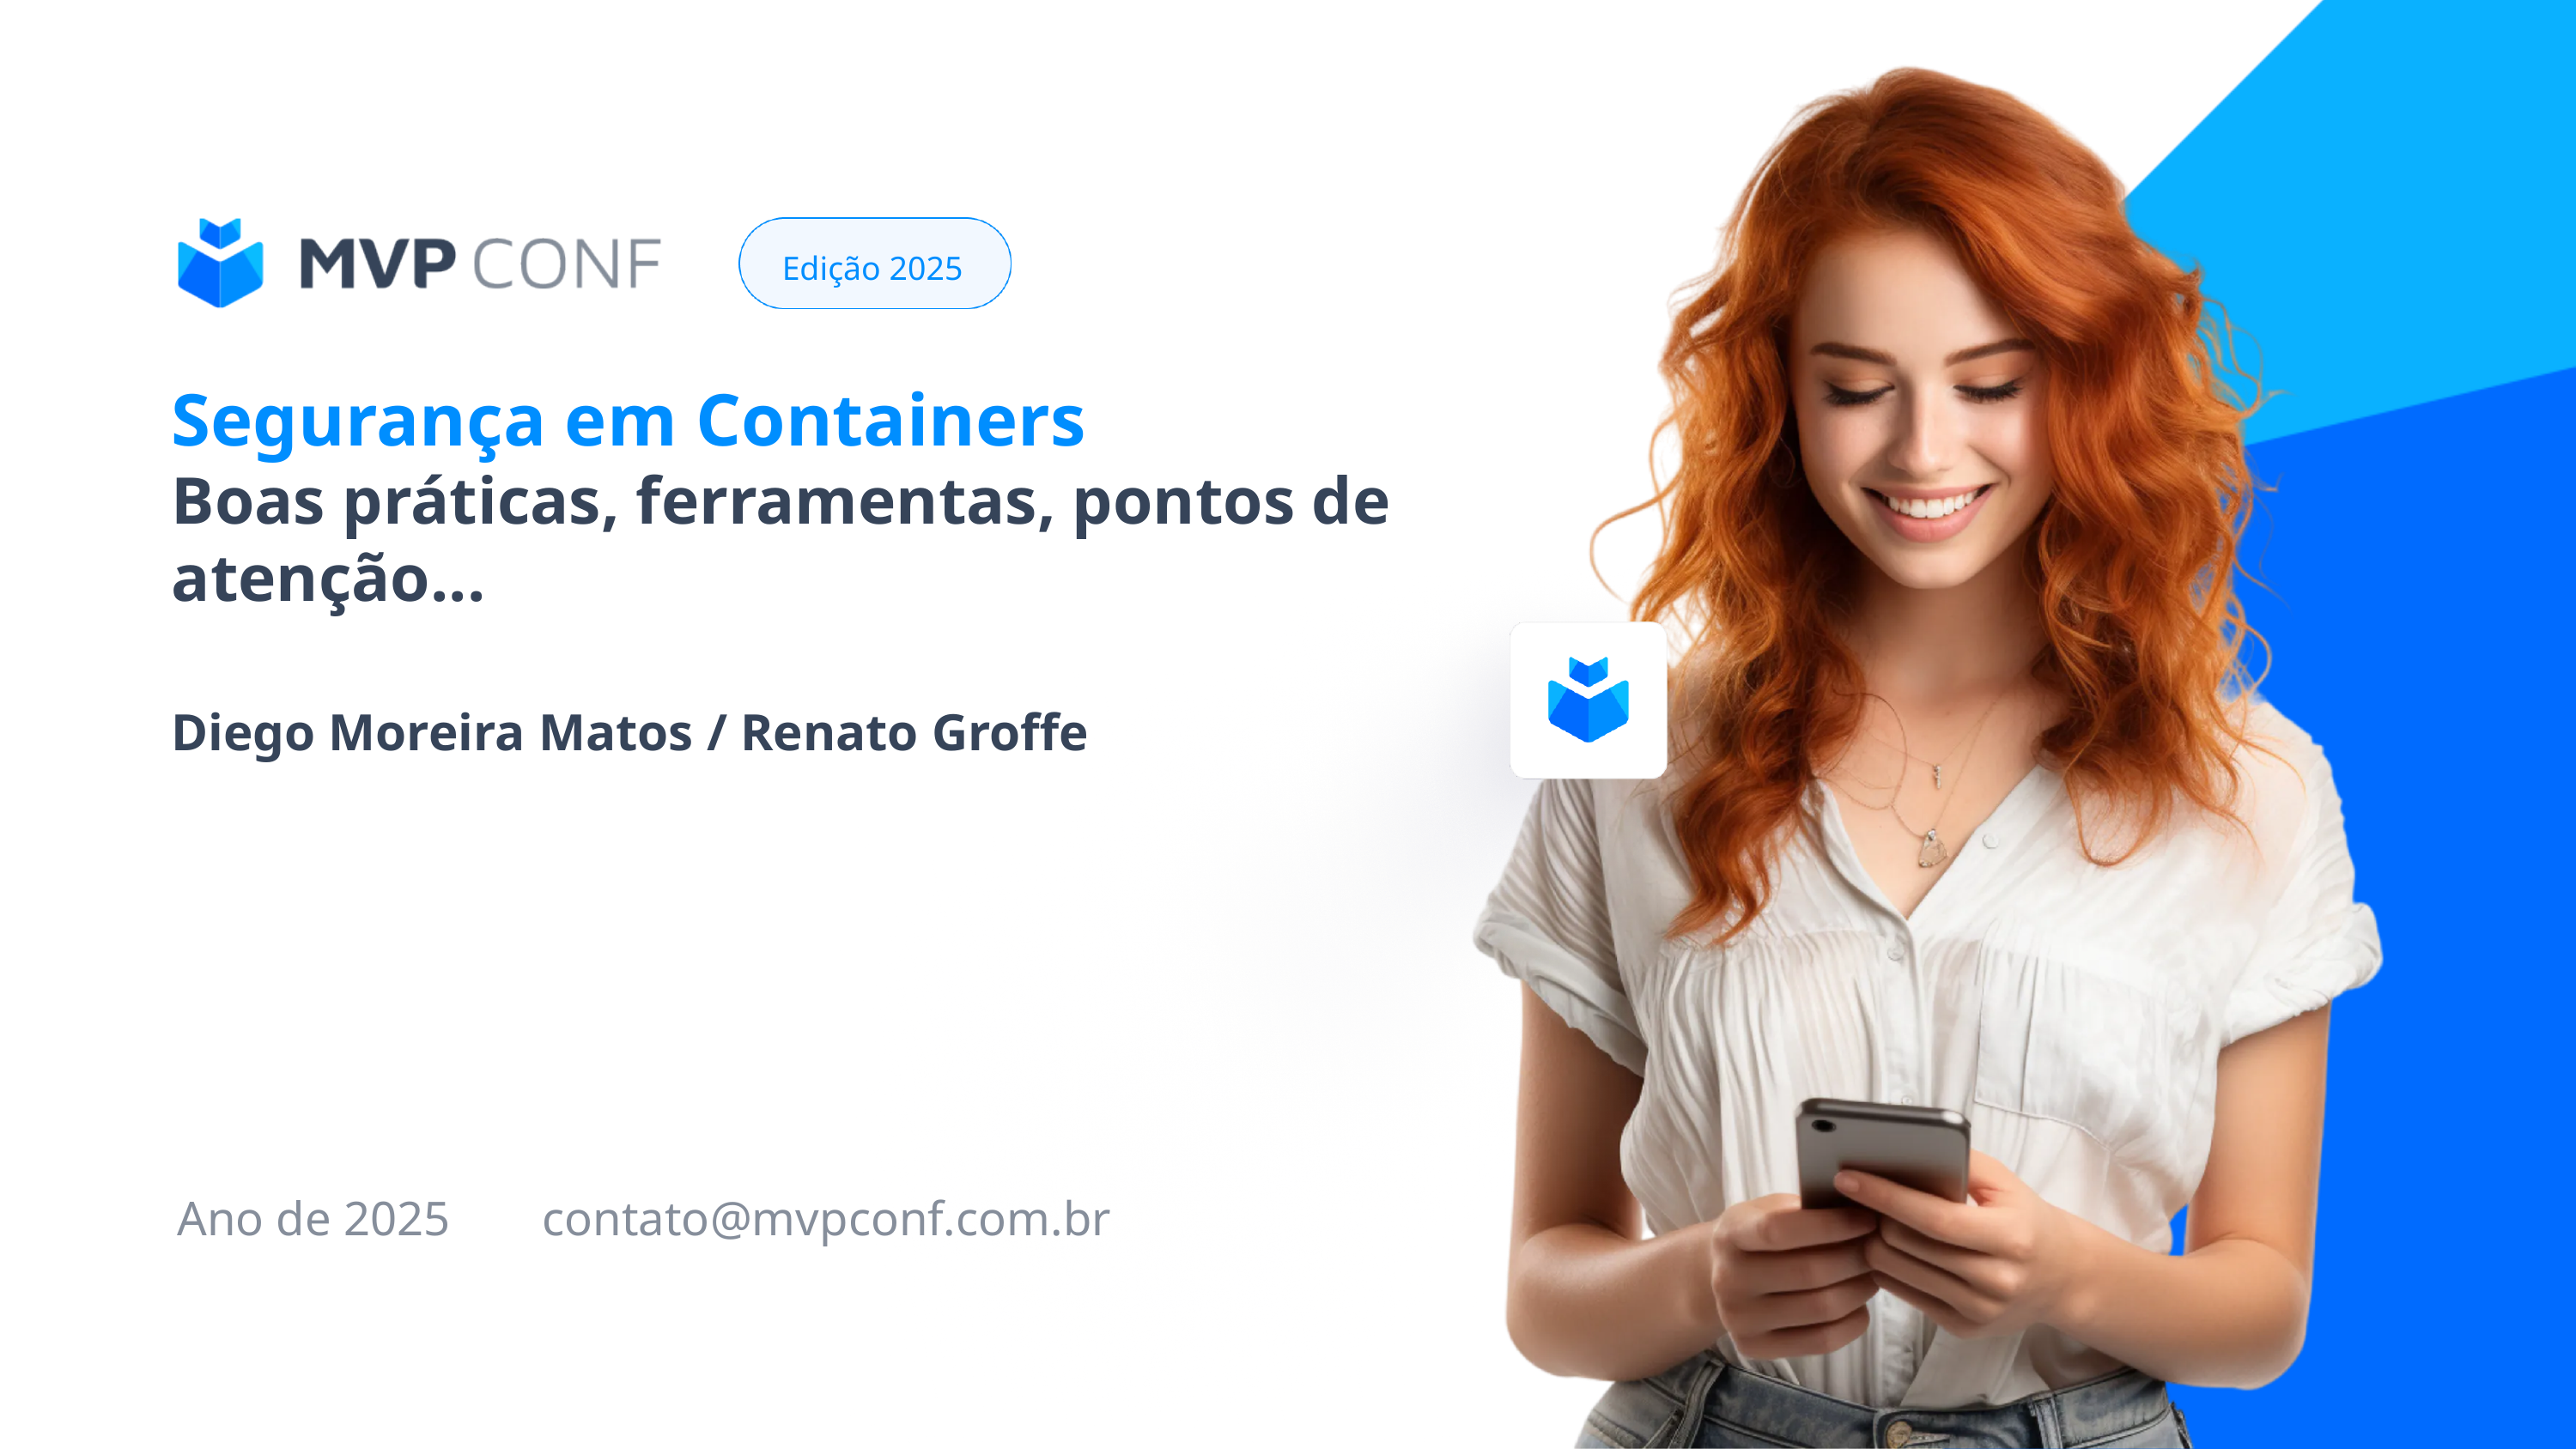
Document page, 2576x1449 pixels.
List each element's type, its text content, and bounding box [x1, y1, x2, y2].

text_box Ano de 2025 [177, 1174, 459, 1245]
picture [177, 217, 662, 309]
text_box contato@mvpconf.com.br [542, 1174, 837, 1245]
text_box Segurança em Containers Boas práticas, ferramentas, pontos de atenção... Diego Moreira Matos / Renato Groffe [171, 373, 837, 861]
picture [738, 0, 2576, 1449]
